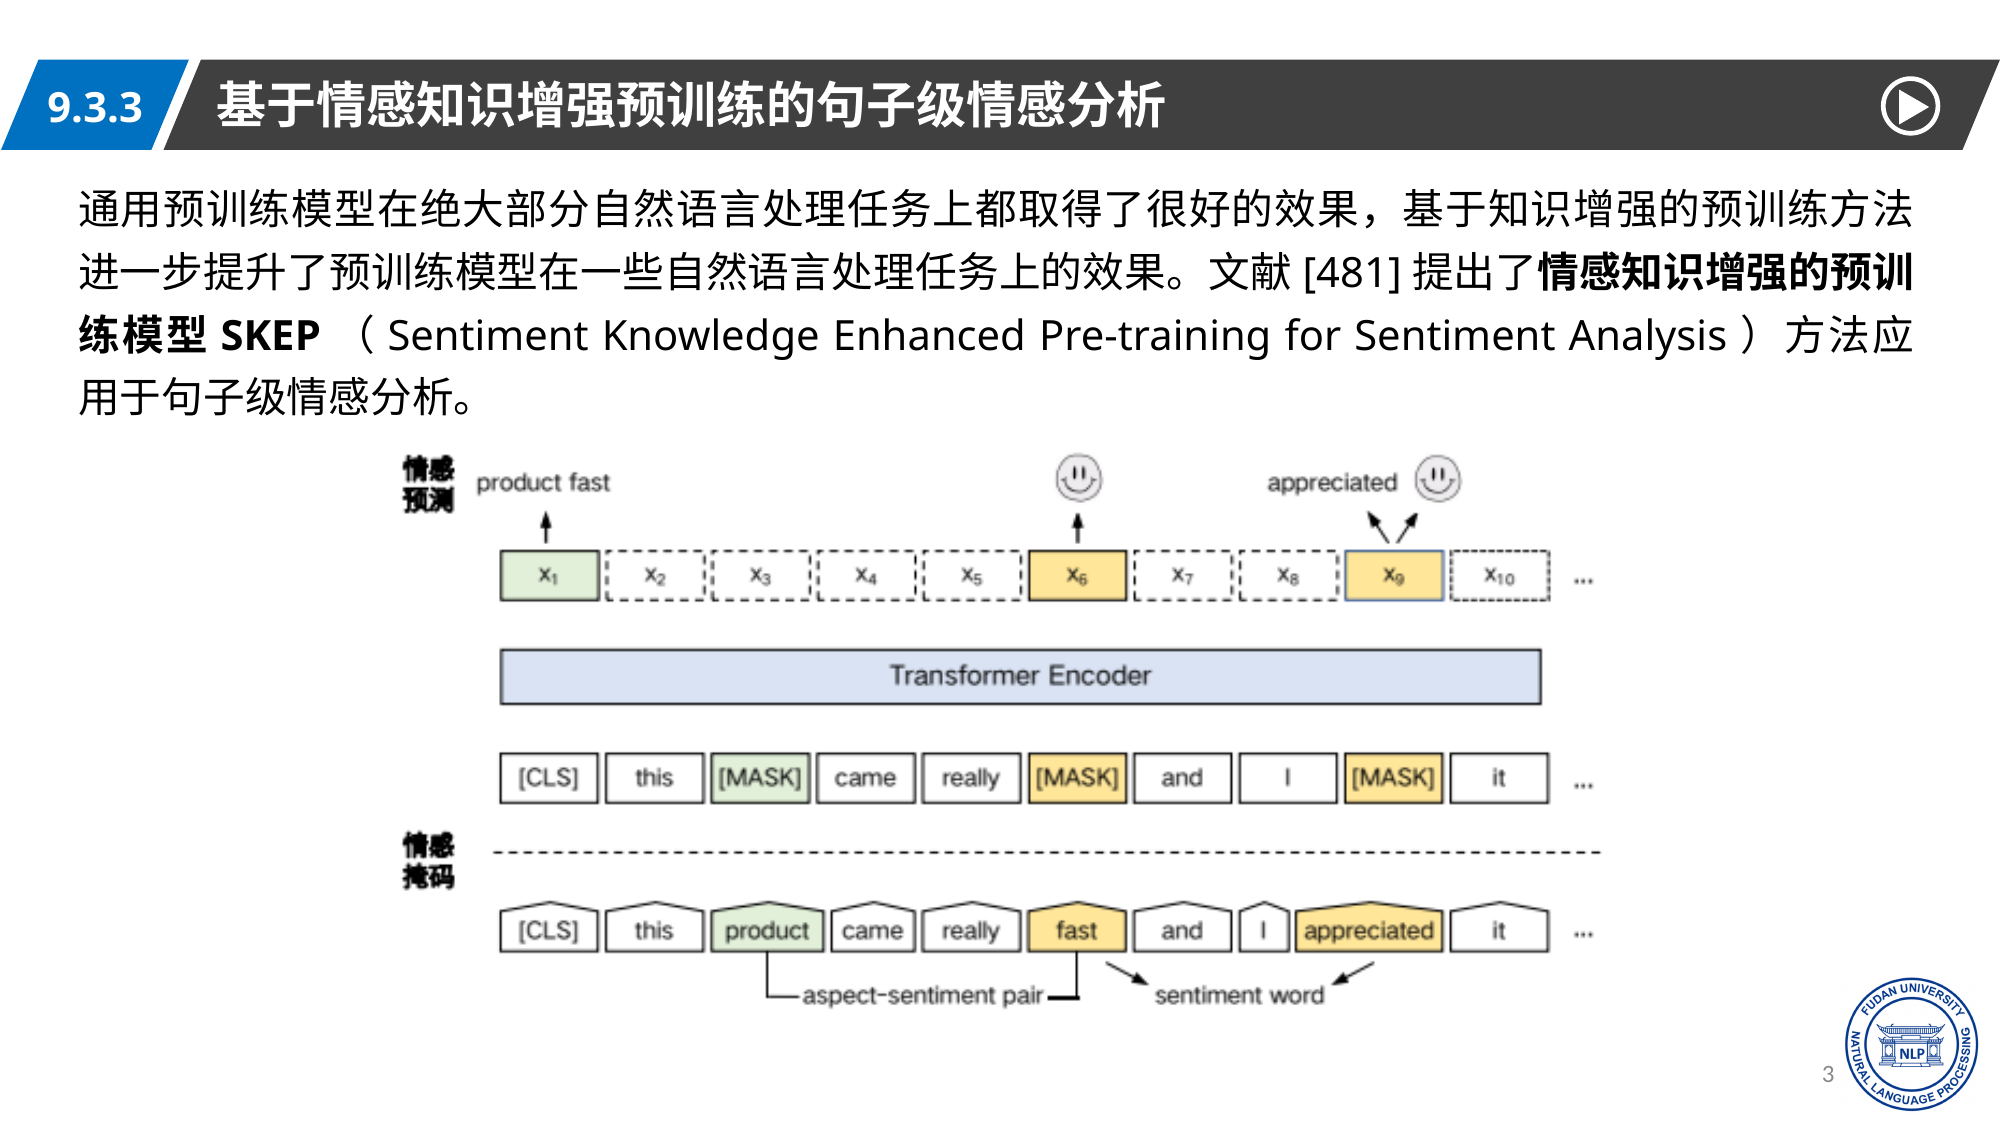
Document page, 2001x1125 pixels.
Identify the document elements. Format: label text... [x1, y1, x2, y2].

text_box [163, 59, 2000, 150]
picture [1834, 972, 1985, 1117]
picture [397, 447, 1603, 1014]
text_box 9.3.3 [26, 73, 164, 138]
text_box 通用预训练模型在绝大部分自然语言处理任务上都取得了很好的效果，基于知识增强的预训练方法进一步提升了预训练模型在一些自然语言处理任务上的效果。文献[481]提出了情感知识增强的预训练模型SKEP（Sentiment Knowledge Enhanced Pre-training for Sentiment Analysis）方法应用于句子级情感分析。 [63, 163, 1930, 429]
text_box 基于情感知识增强预训练的句子级情感分析 [201, 66, 1182, 142]
text_box [1, 89, 157, 150]
text_box [32, 59, 189, 120]
slide_number 35 [1412, 1042, 1863, 1103]
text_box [1883, 78, 1939, 134]
